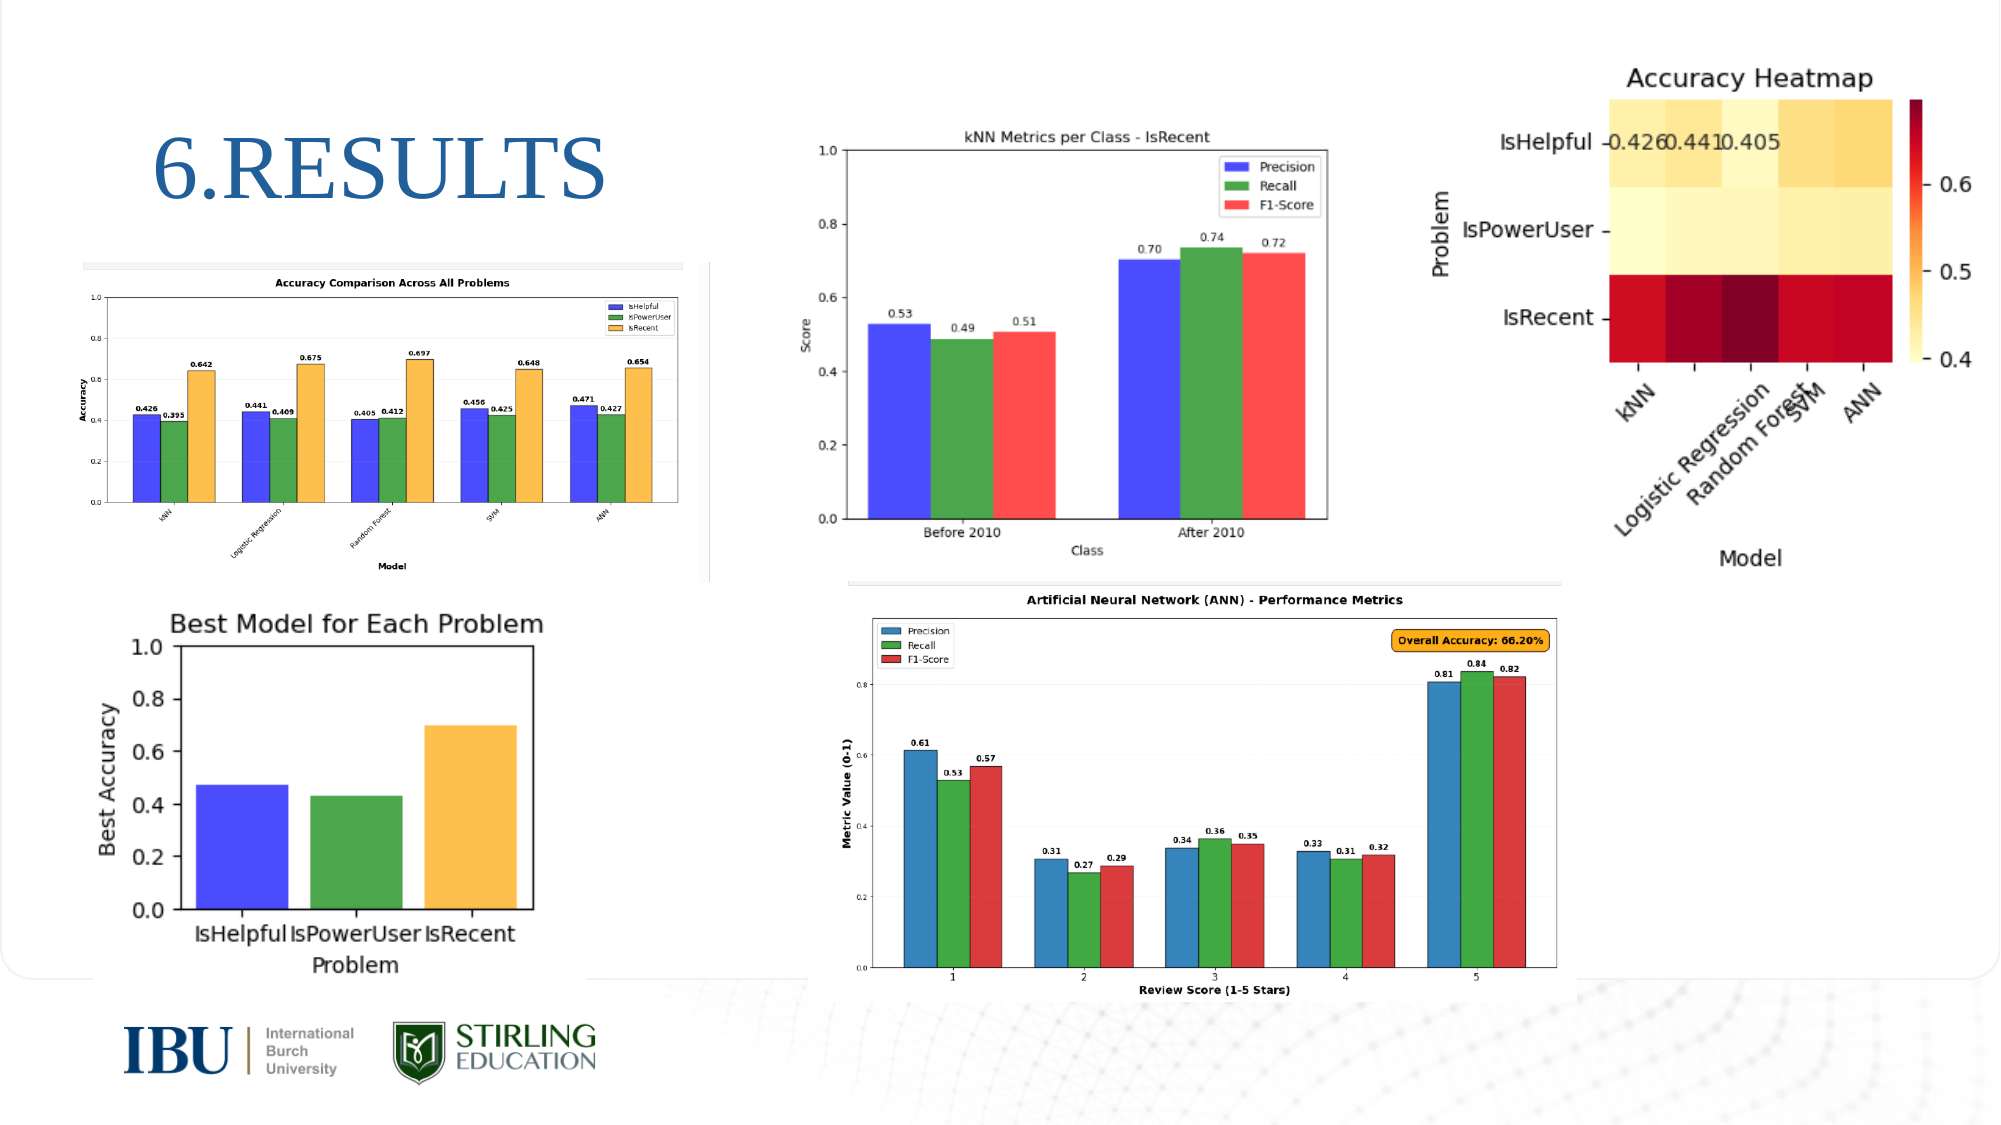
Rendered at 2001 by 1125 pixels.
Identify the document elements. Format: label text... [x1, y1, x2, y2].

title 6.RESULTS [137, 59, 1399, 278]
picture [0, 0, 2001, 1125]
